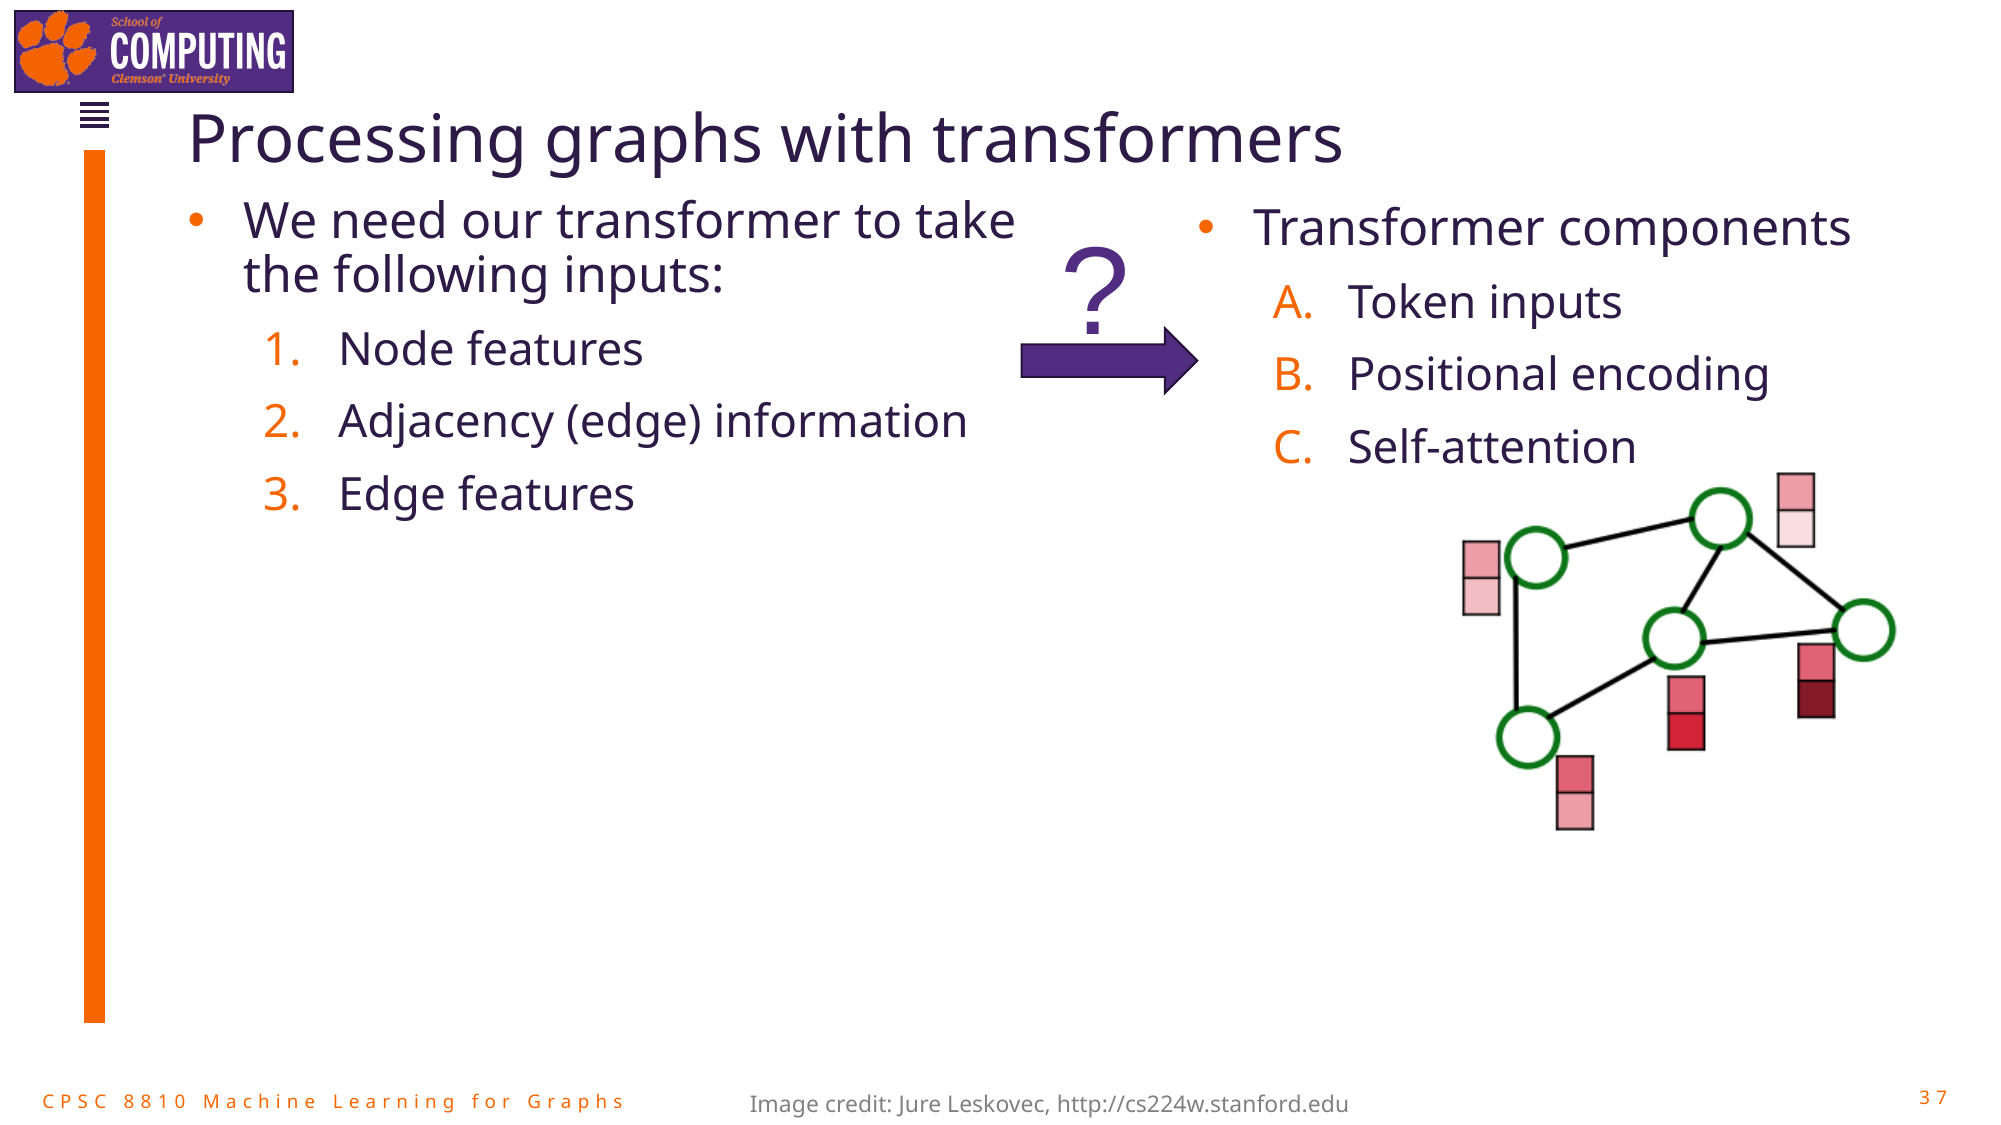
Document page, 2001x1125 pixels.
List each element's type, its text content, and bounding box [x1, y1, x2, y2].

text_box ? [1040, 201, 1150, 367]
title Processing graphs with transformers [187, 104, 1913, 178]
list We need our transformer to take the following inputs: Node features Adjacency (edge) information Edge features [187, 195, 1022, 525]
text_box Image credit: Jure Leskovec, http://cs224w.stanford.edu [734, 1082, 1365, 1125]
text_box [1020, 325, 1197, 396]
picture [1442, 455, 1913, 851]
text_box Transformer components Token inputs Positional encoding Self-attention [1197, 201, 1879, 474]
picture [18, 10, 285, 86]
